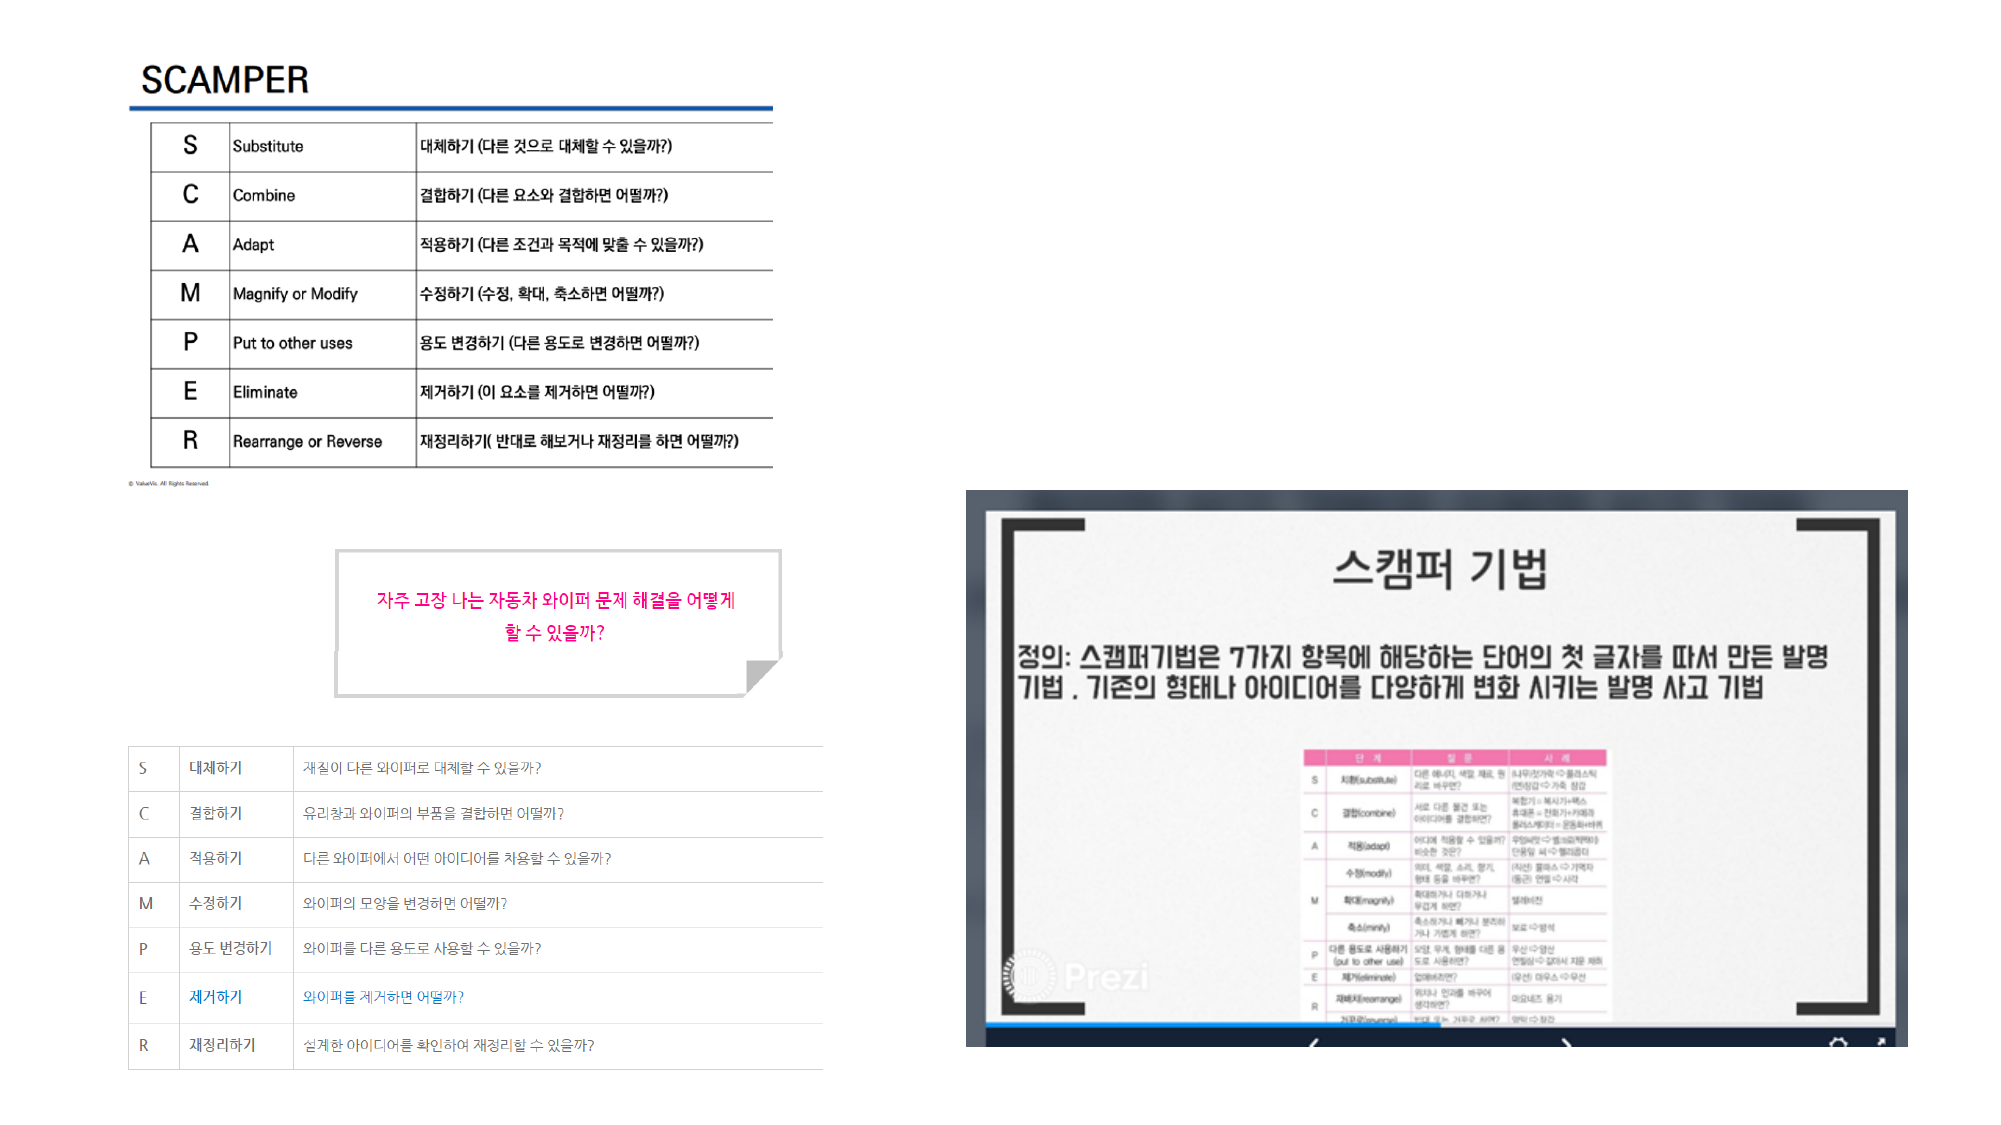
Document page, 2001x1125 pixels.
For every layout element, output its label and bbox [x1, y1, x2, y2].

picture [966, 490, 1908, 1047]
picture [111, 39, 823, 1107]
